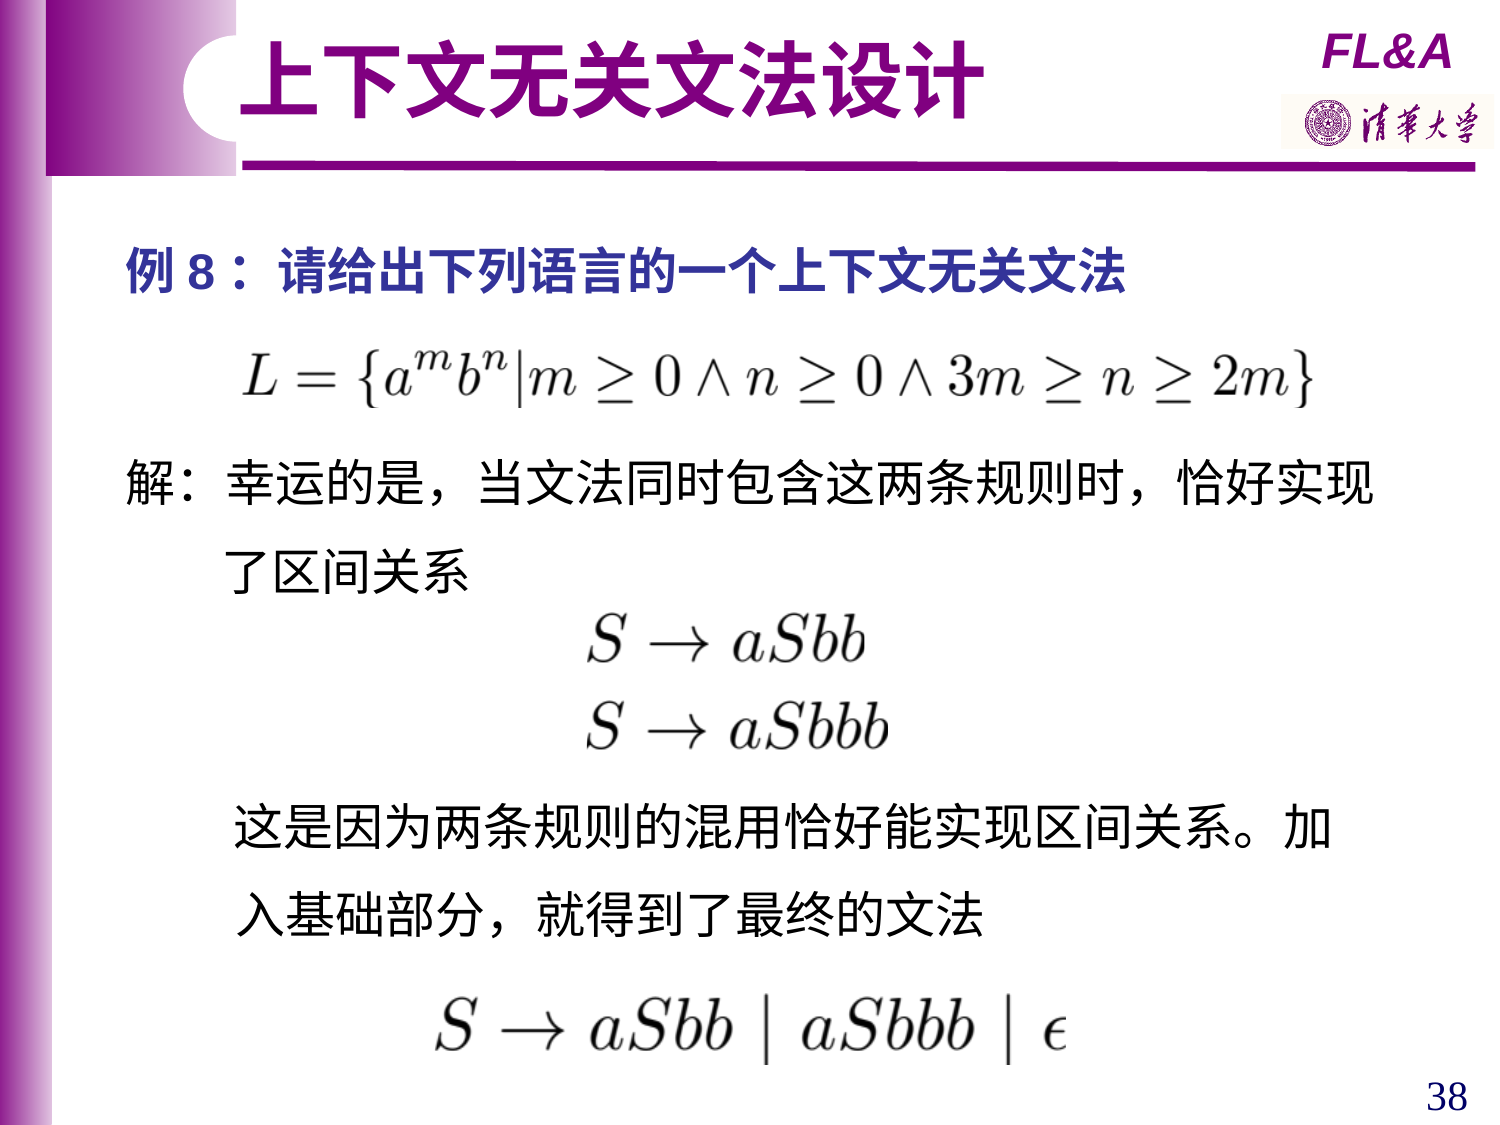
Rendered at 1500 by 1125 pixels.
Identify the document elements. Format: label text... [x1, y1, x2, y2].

text_box 例8：请给出下列语言的一个上下文无关文法 [110, 231, 1500, 377]
text_box 38 [1411, 1061, 1500, 1125]
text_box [110, 444, 1436, 609]
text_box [218, 788, 1391, 953]
picture [1281, 94, 1495, 149]
text_box 上下文无关文法设计 [143, 32, 1081, 137]
picture [241, 348, 1313, 408]
picture [433, 991, 1067, 1065]
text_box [586, 611, 889, 750]
